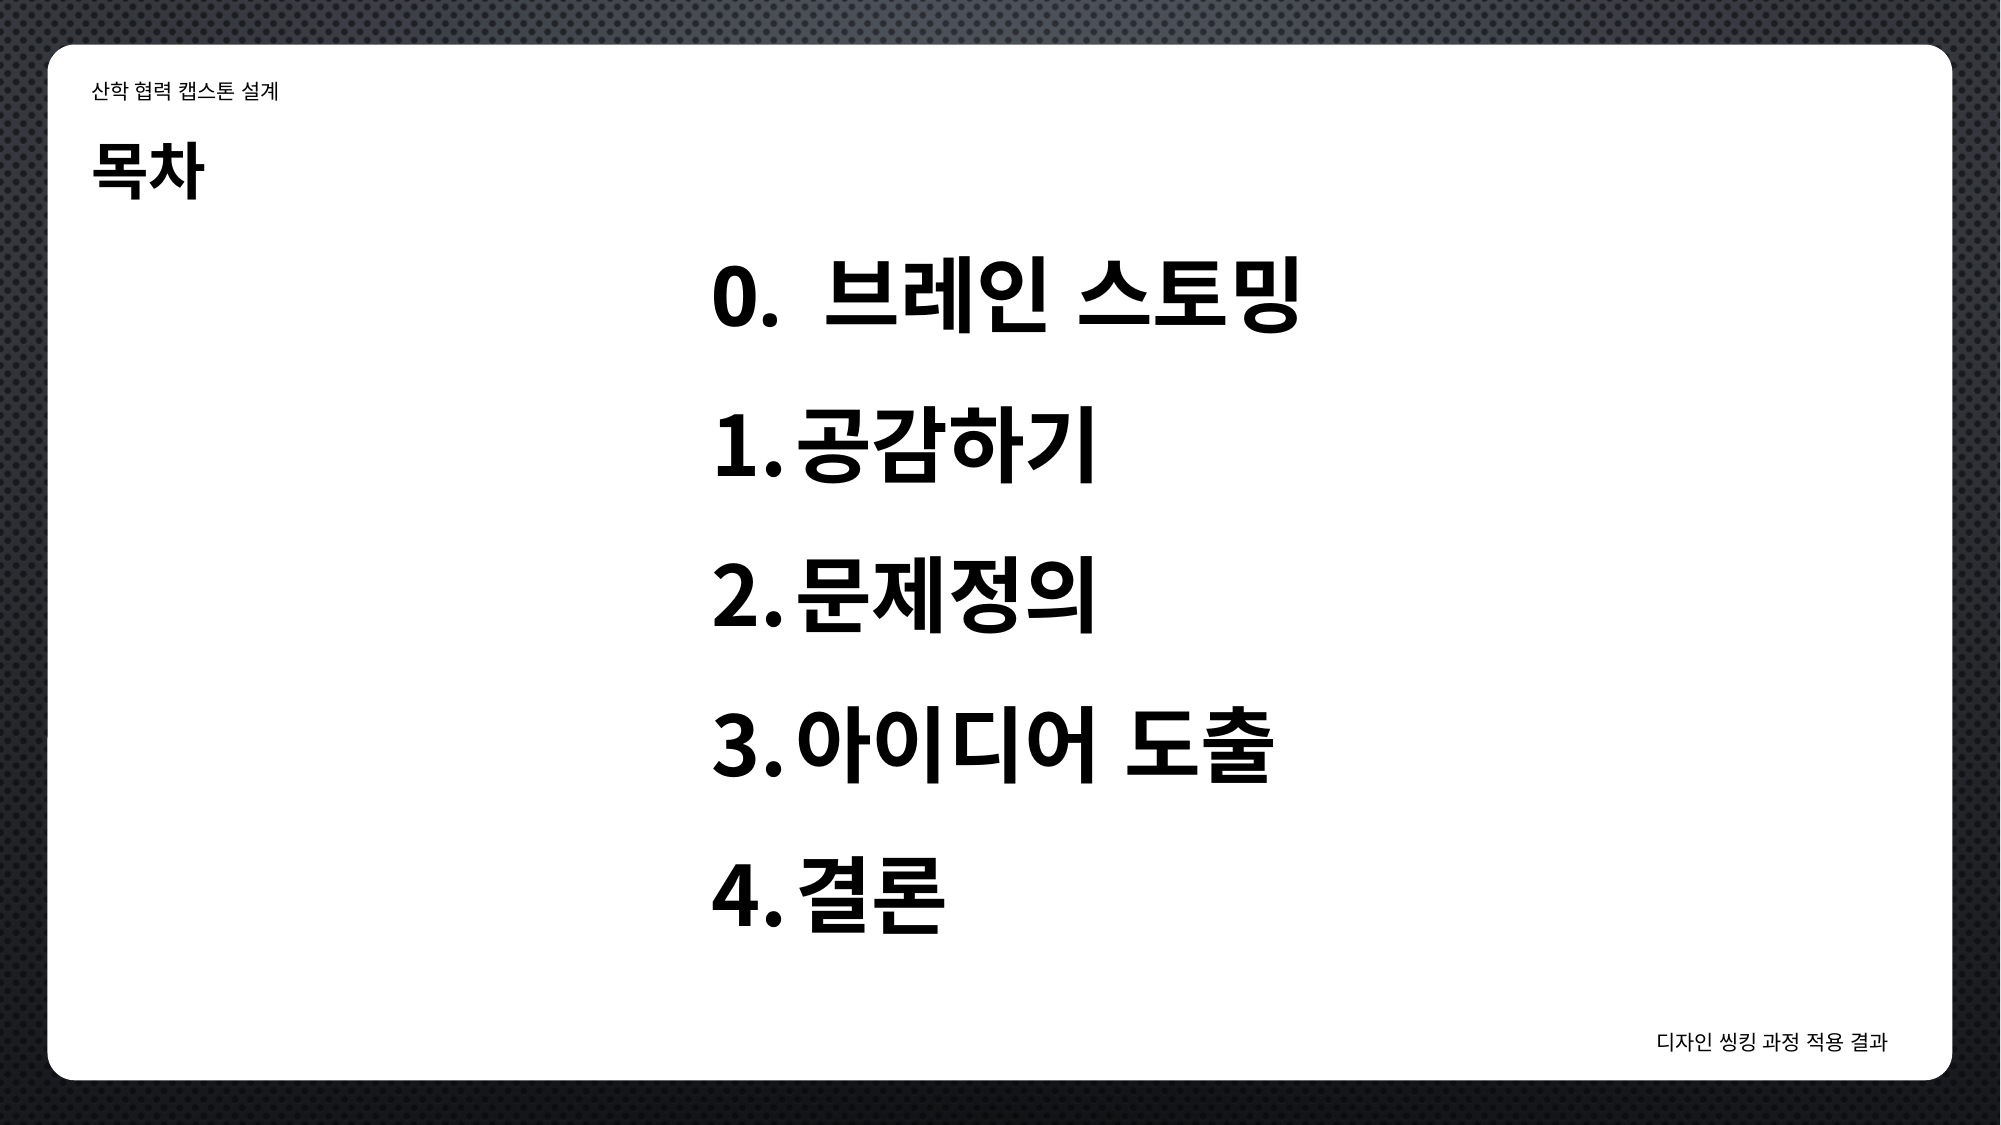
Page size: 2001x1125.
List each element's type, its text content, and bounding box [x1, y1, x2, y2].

text_box 디자인 씽킹 과정 적용 결과 [1641, 1022, 2000, 1063]
text_box 산학 협력 캡스톤 설계 [76, 71, 565, 112]
text_box 목차 [76, 124, 565, 215]
text_box 0. 브레인 스토밍 공감하기 문제정의 아이디어 도출 결론 [696, 186, 1524, 951]
text_box [45, 42, 1954, 1082]
